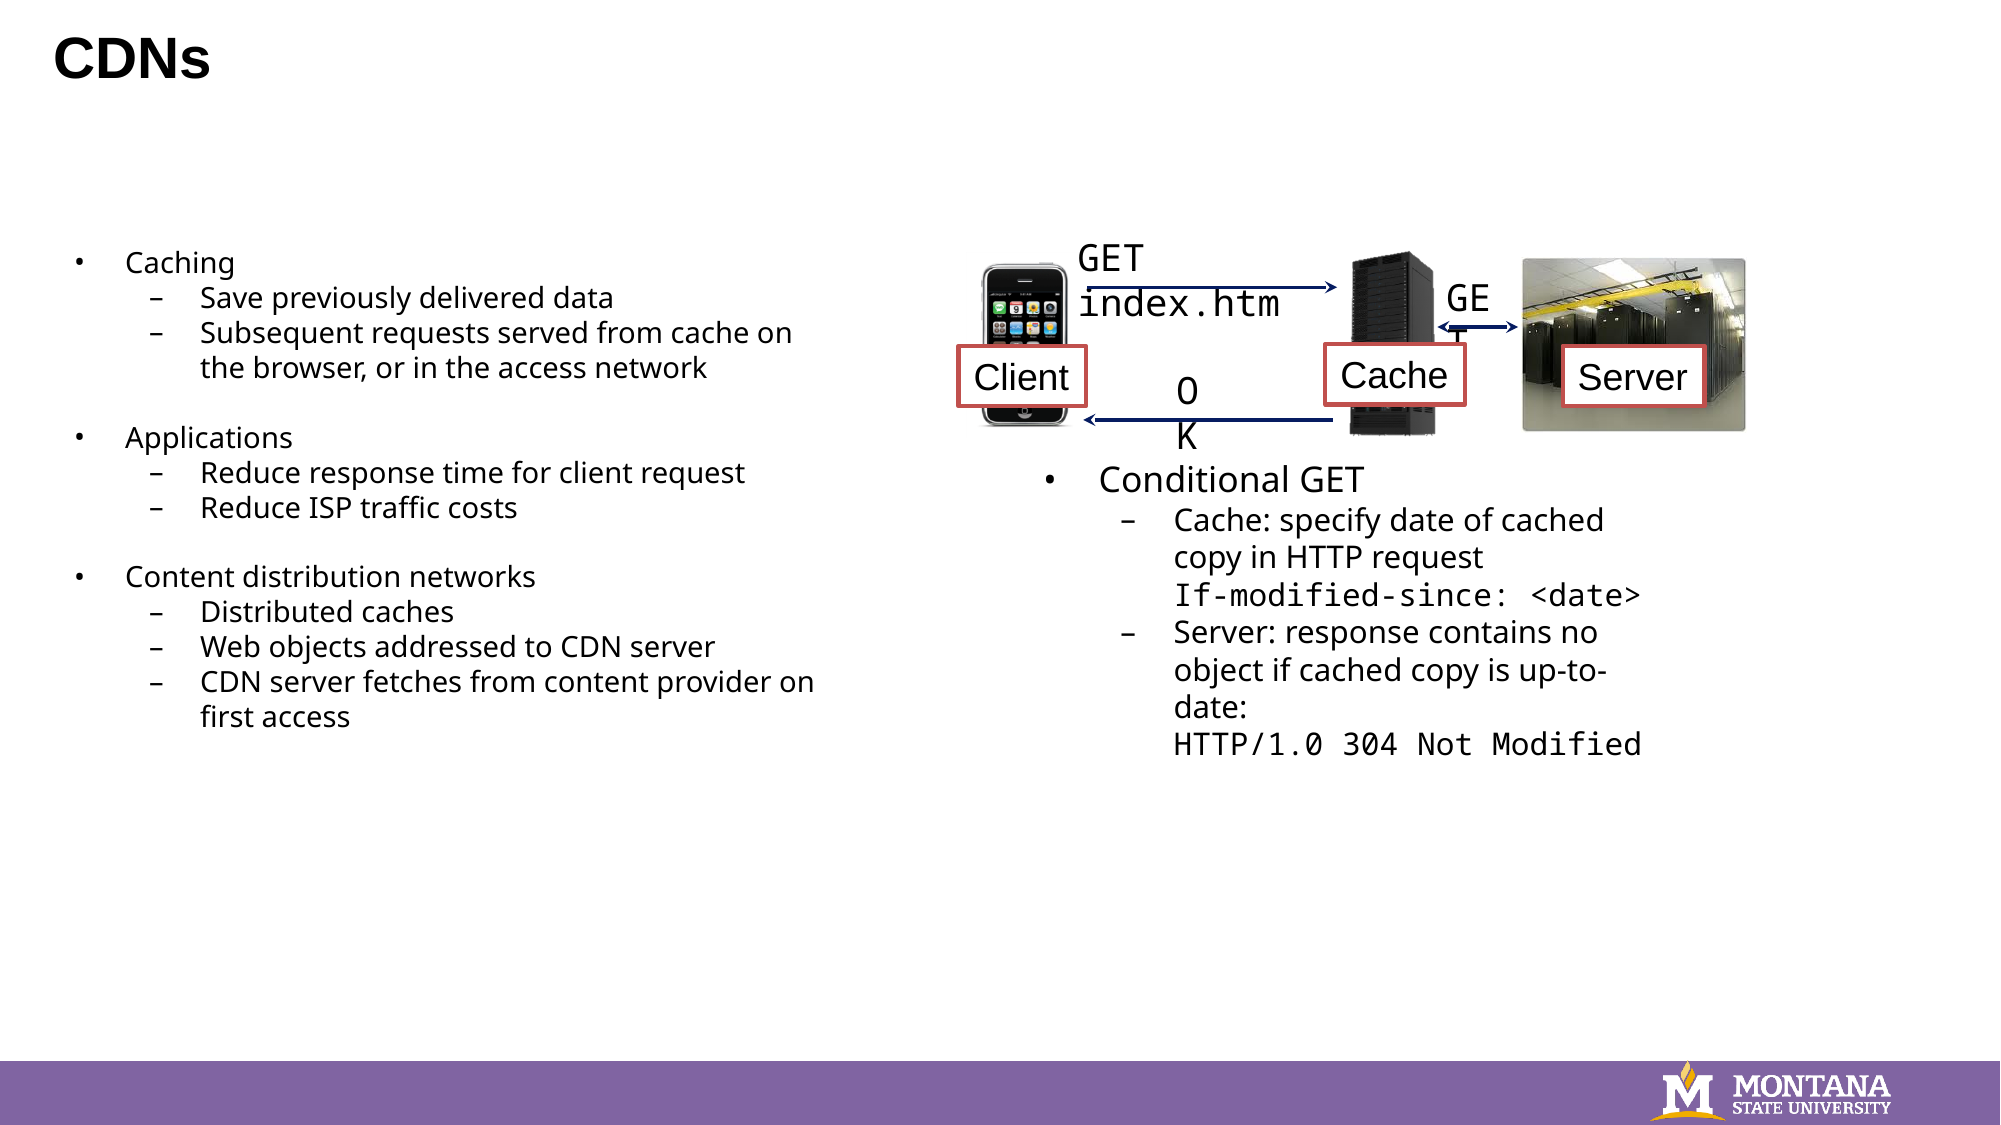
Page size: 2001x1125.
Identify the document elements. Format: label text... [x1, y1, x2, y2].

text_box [1062, 226, 1364, 288]
picture [1295, 237, 1495, 458]
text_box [1892, 1060, 2000, 1125]
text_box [1083, 359, 1334, 421]
picture [1649, 1060, 1892, 1122]
text_box Caching Save previously delivered data Subsequent requests served from cache on the browser, or in the access network Applications Reduce response time for client request Reduce ISP traffic costs Content distribution networks Distributed caches Web objects addressed to CDN server CDN server fetches from content provider on first access [35, 236, 831, 875]
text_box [1431, 266, 1525, 328]
text_box Conditional GET Cache: specify date of cached copy in HTTP request If-modified-since: <date> Server: response contains no object if cached copy is up-to-date: HTTP/1.0 304 Not Modified [1008, 450, 1684, 790]
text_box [1520, 257, 1747, 433]
text_box CDNs [38, 12, 228, 98]
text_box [0, 1060, 1647, 1125]
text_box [958, 252, 1086, 439]
